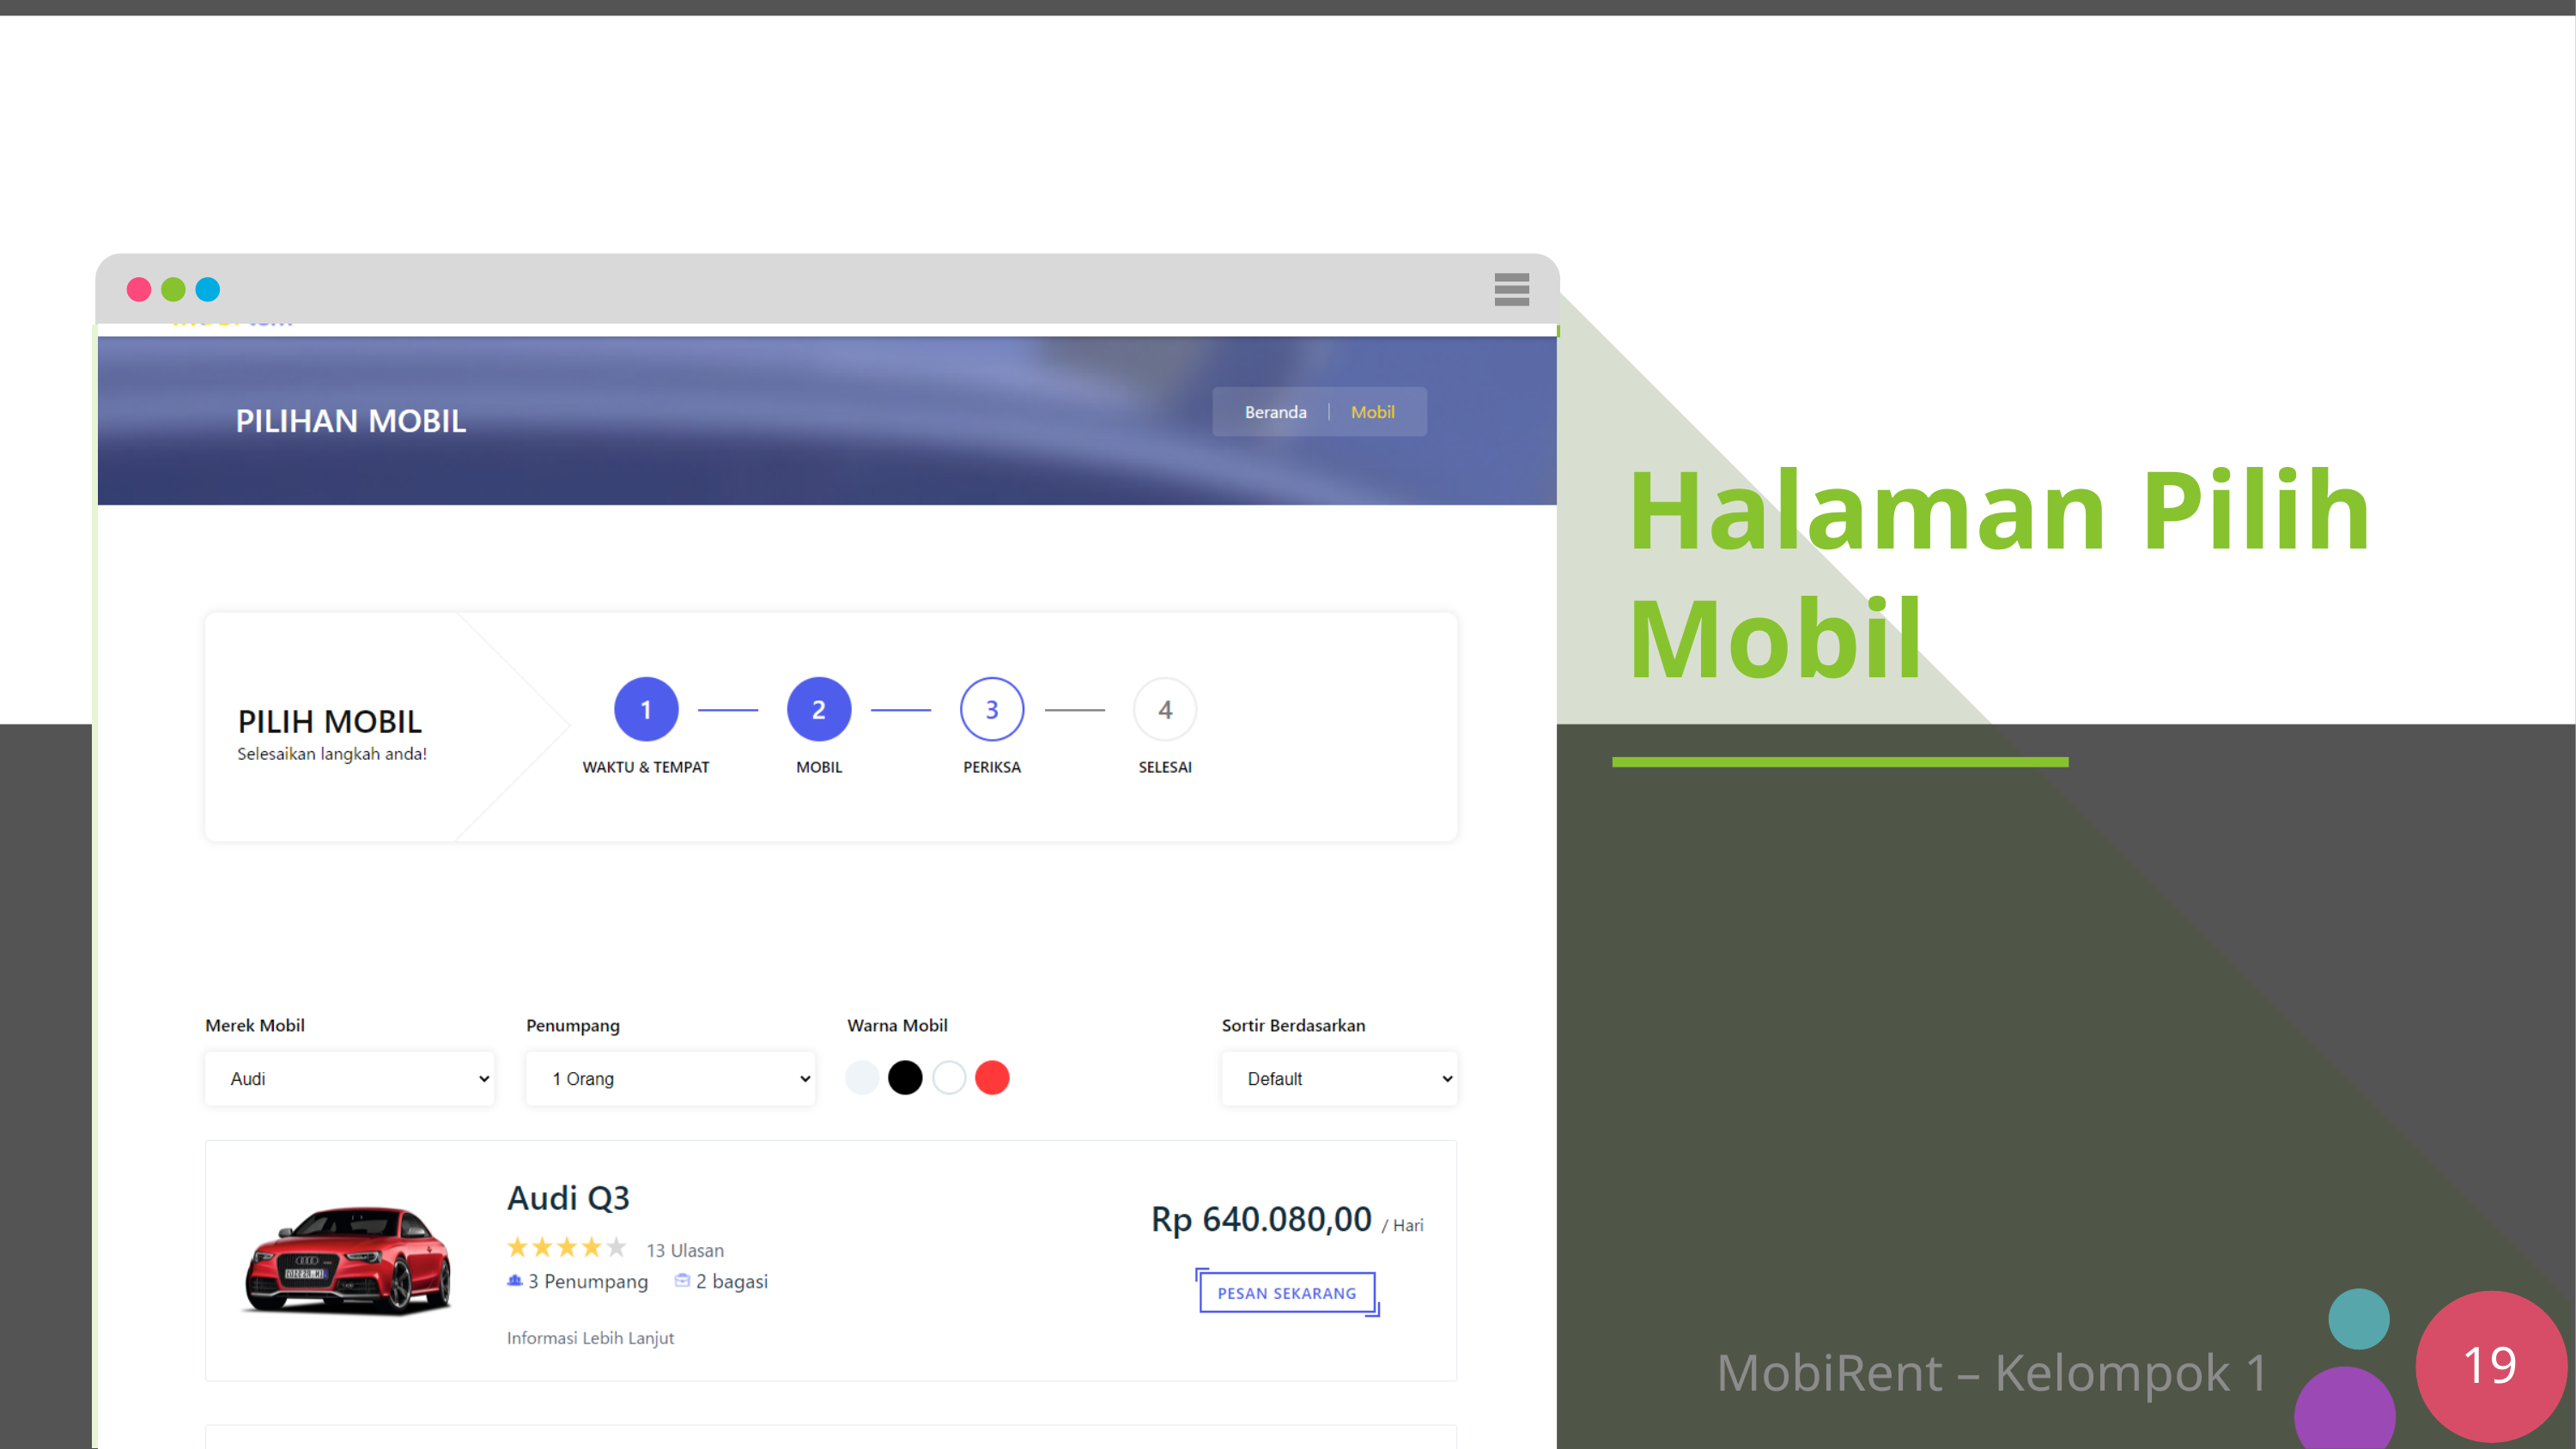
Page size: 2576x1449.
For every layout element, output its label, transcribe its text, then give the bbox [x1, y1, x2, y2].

picture [92, 324, 1558, 1449]
title Halaman Pilih Mobil [1602, 117, 2475, 711]
footer MobiRent – Kelompok 1 [1560, 1332, 2296, 1410]
slide_number 19 [2414, 1328, 2567, 1406]
